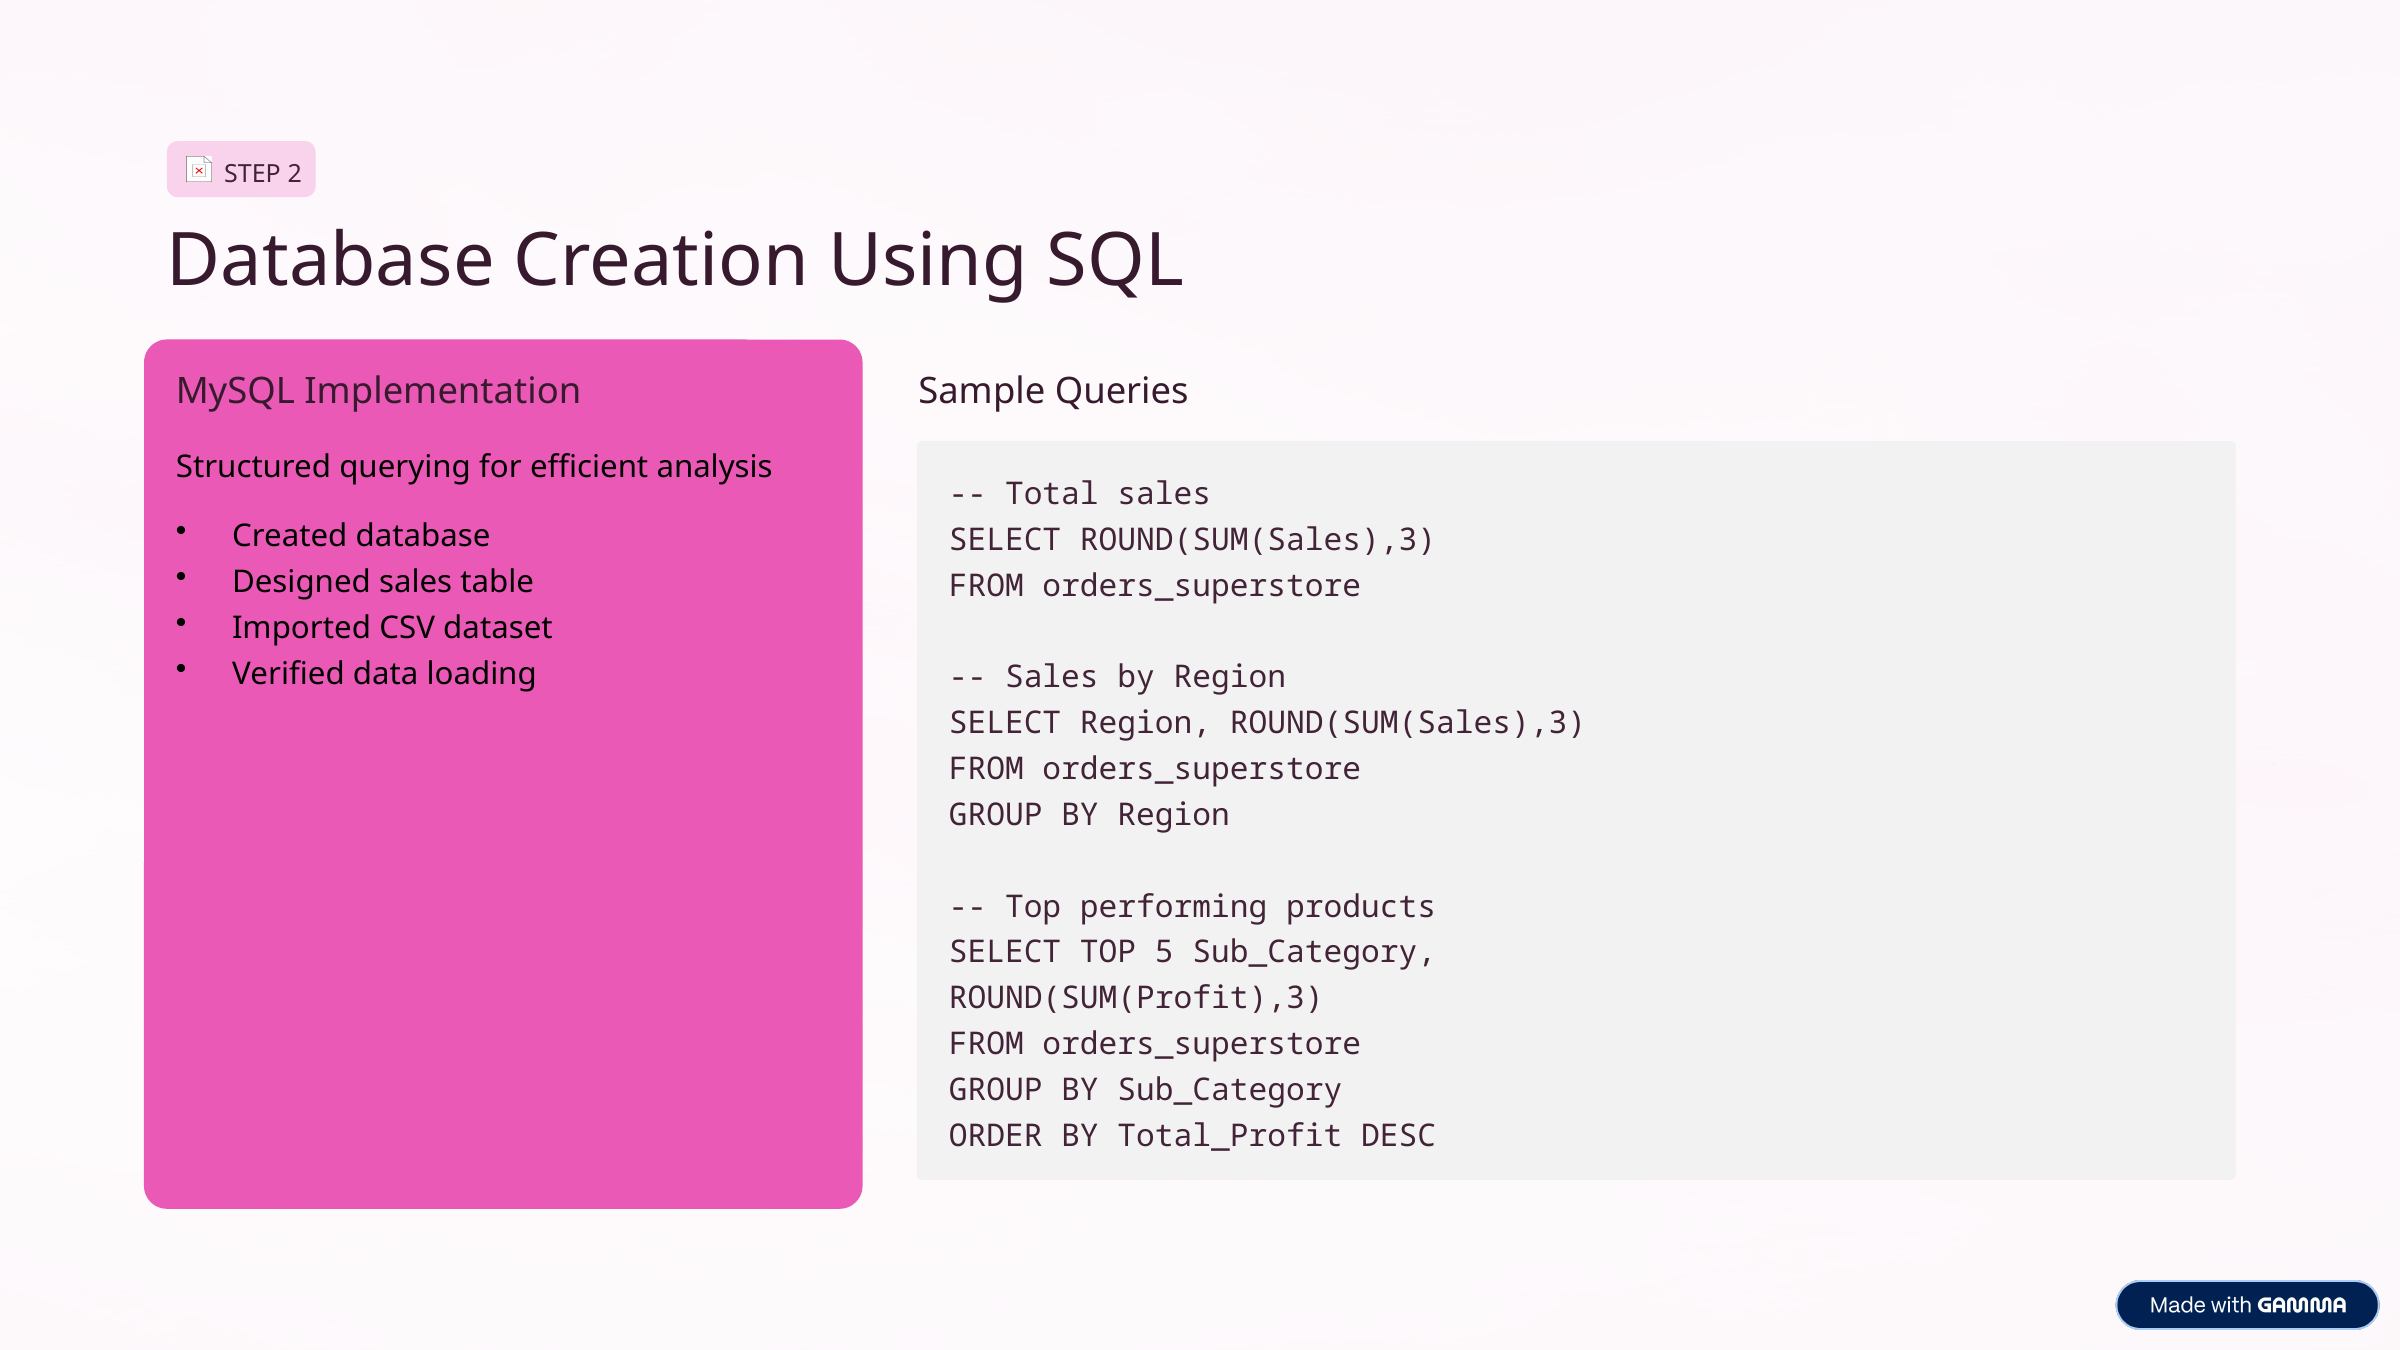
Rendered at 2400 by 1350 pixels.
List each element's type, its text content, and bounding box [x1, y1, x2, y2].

text_box Database Creation Using SQL [166, 207, 1251, 301]
text_box Sample Queries [918, 365, 1293, 412]
text_box [143, 339, 863, 1209]
text_box [166, 141, 316, 198]
text_box Created database Designed sales table Imported CSV dataset Verified data loading [175, 507, 831, 719]
picture [2106, 1271, 2389, 1339]
text_box MySQL Implementation [175, 365, 622, 412]
picture [185, 156, 212, 182]
text_box -- Total sales SELECT ROUND(SUM(Sales),3) FROM orders_superstore -- Sales by Region SELECT Region, ROUND(SUM(Sales),3) FROM orders_superstore GROUP BY Region -- Top performing products SELECT TOP 5 Sub_Category, ROUND(SUM(Profit),3) FROM orders_superstore GROUP BY Sub_Category ORDER BY Total_Profit DESC [948, 464, 2204, 1157]
text_box STEP 2 [224, 150, 297, 188]
text_box Structured querying for efficient analysis [175, 437, 831, 484]
text_box [916, 440, 2236, 1180]
